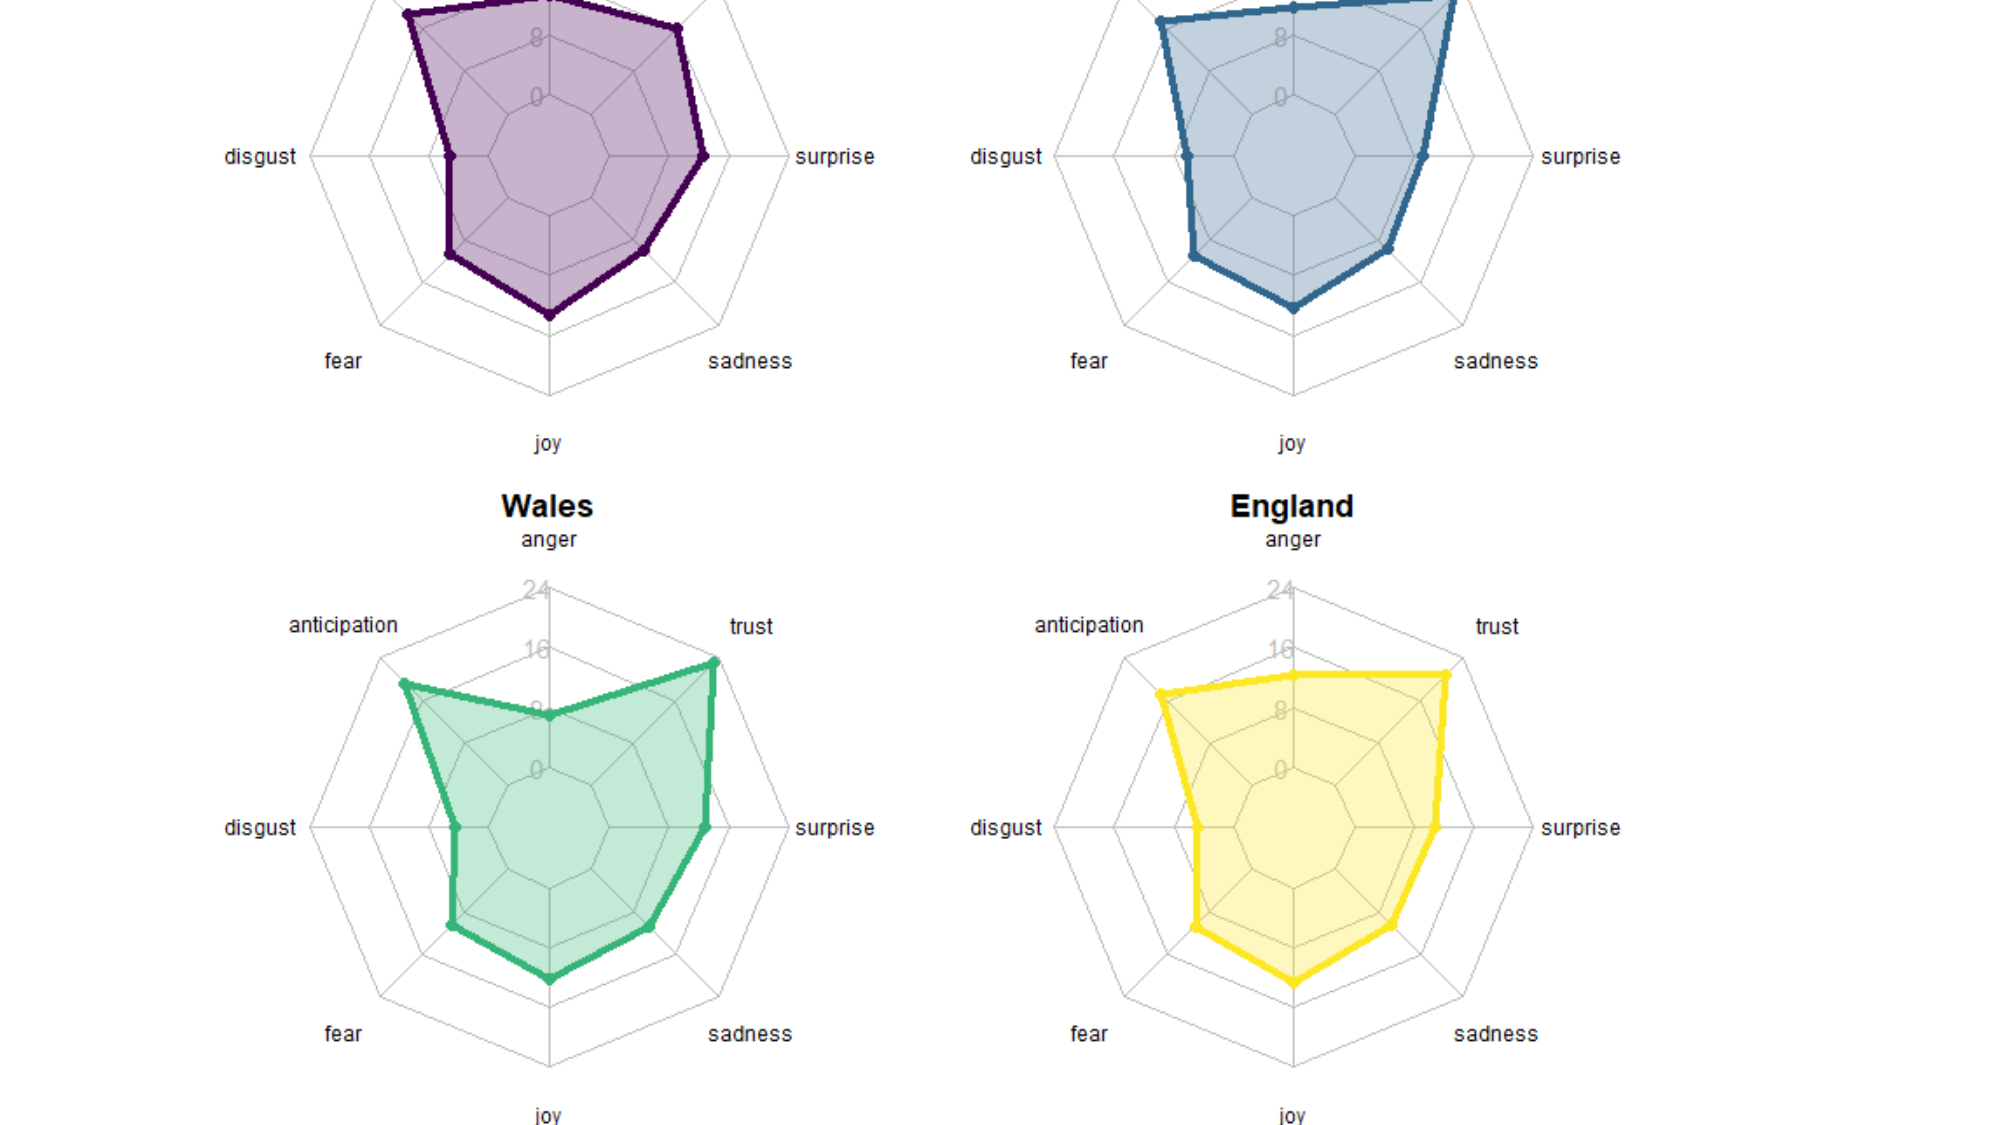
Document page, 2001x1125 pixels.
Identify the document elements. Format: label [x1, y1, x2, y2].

picture [177, 0, 1667, 1125]
